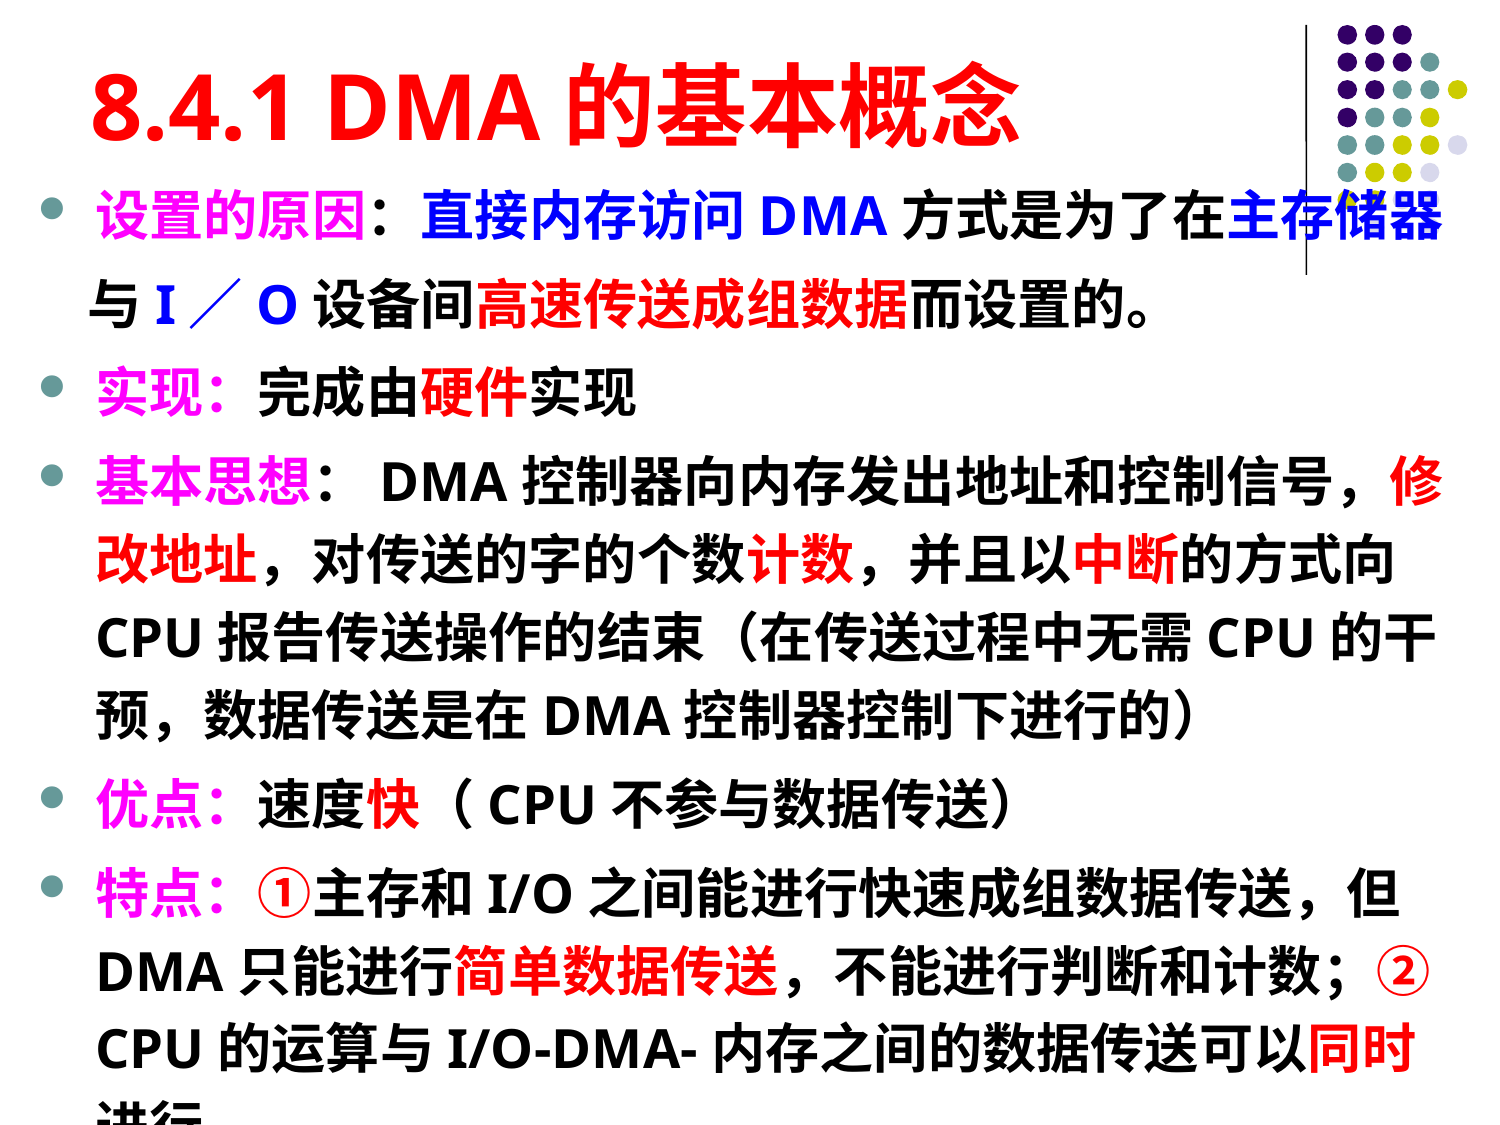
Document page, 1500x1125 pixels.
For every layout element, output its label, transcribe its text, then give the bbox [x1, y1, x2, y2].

title 8.4.1 DMA的基本概念 [74, 19, 1313, 160]
list 设置的原因：直接内存访问DMA方式是为了在主存储器 与I／O设备间高速传送成组数据而设置的。 实现：完成由硬件实现 基本思想：DMA控制器向内存发出地址和控制信号，修改地址，对传送的字的个数计数，并且以中断的方式向CPU报告传送操作的结束（在传送过程中无需CPU的干预，数据传送是在DMA控制器控制下进行的） 优点：速度快（CPU不参与数据传送） 特点：①主存和I/O之间能进行快速成组数据传送，但DMA只能进行简单数据传送，不能进行判断和计数；②CPU的运算与I/O-DMA-内存之间的数据传送可以同时进行 [0, 160, 1476, 1104]
